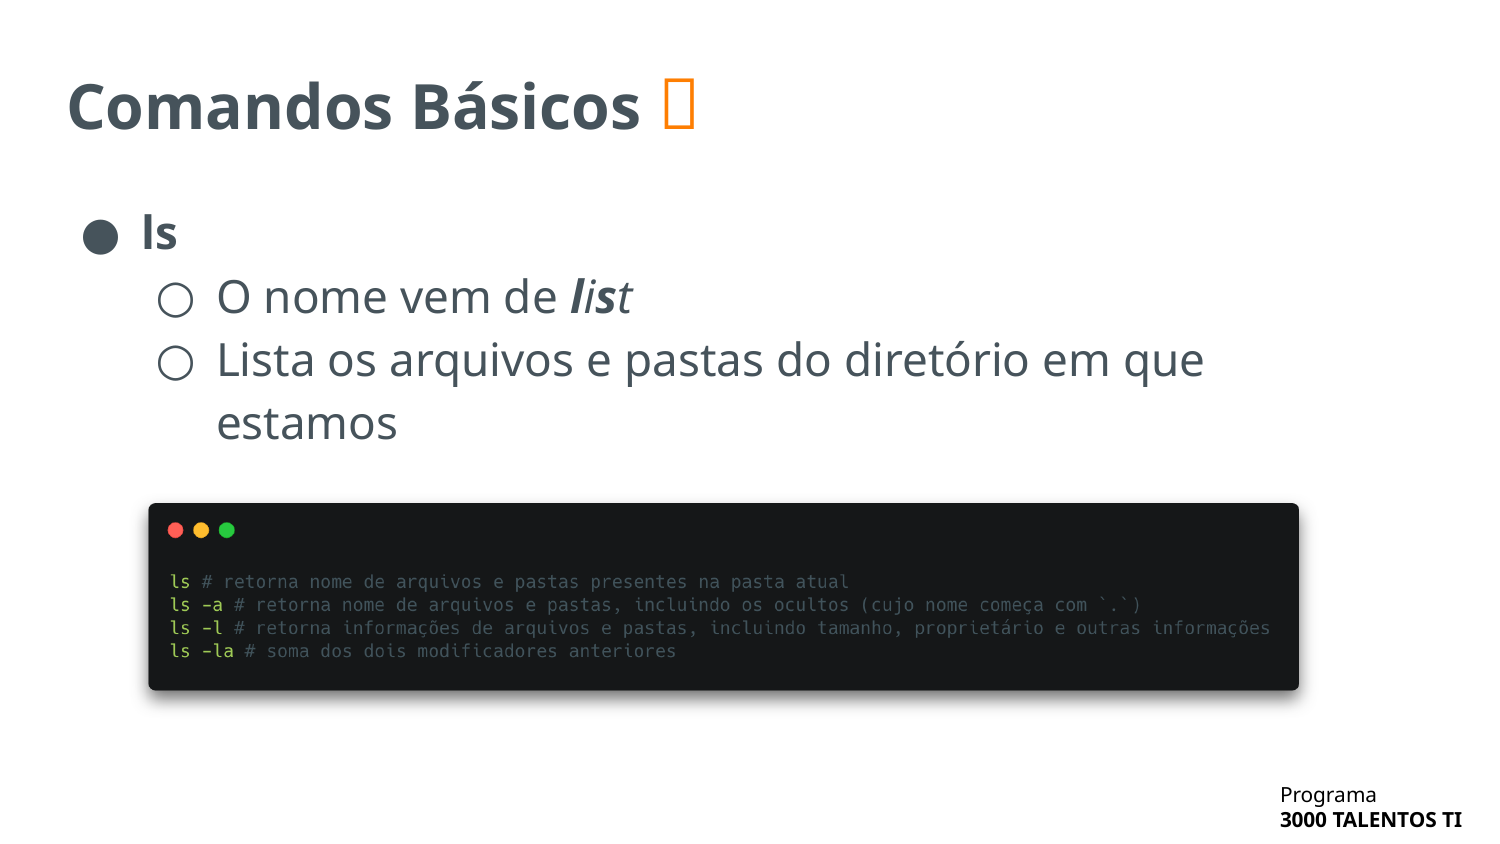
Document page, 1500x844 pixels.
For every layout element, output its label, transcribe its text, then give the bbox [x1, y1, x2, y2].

picture [97, 451, 1350, 743]
title Comandos Básicos 📣 [51, 20, 1336, 182]
subtitle ls O nome vem de list Lista os arquivos e pastas do diretório em que estamos [51, 182, 1336, 778]
